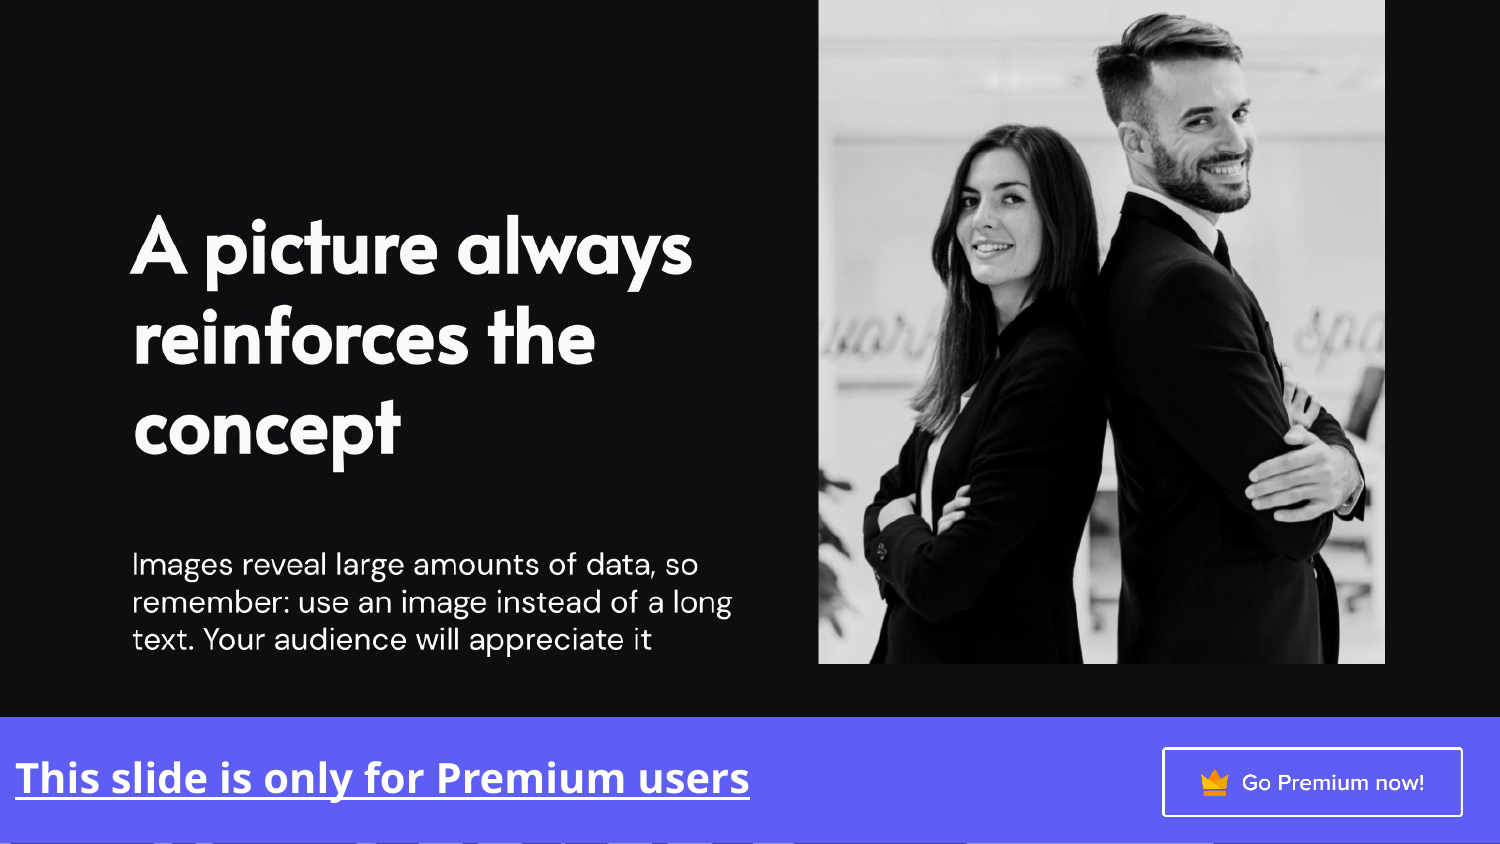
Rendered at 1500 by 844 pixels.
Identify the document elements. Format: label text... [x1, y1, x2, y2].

picture [1162, 747, 1463, 817]
text_box This slide is only for Premium users [0, 717, 1500, 844]
picture [0, 0, 1500, 717]
